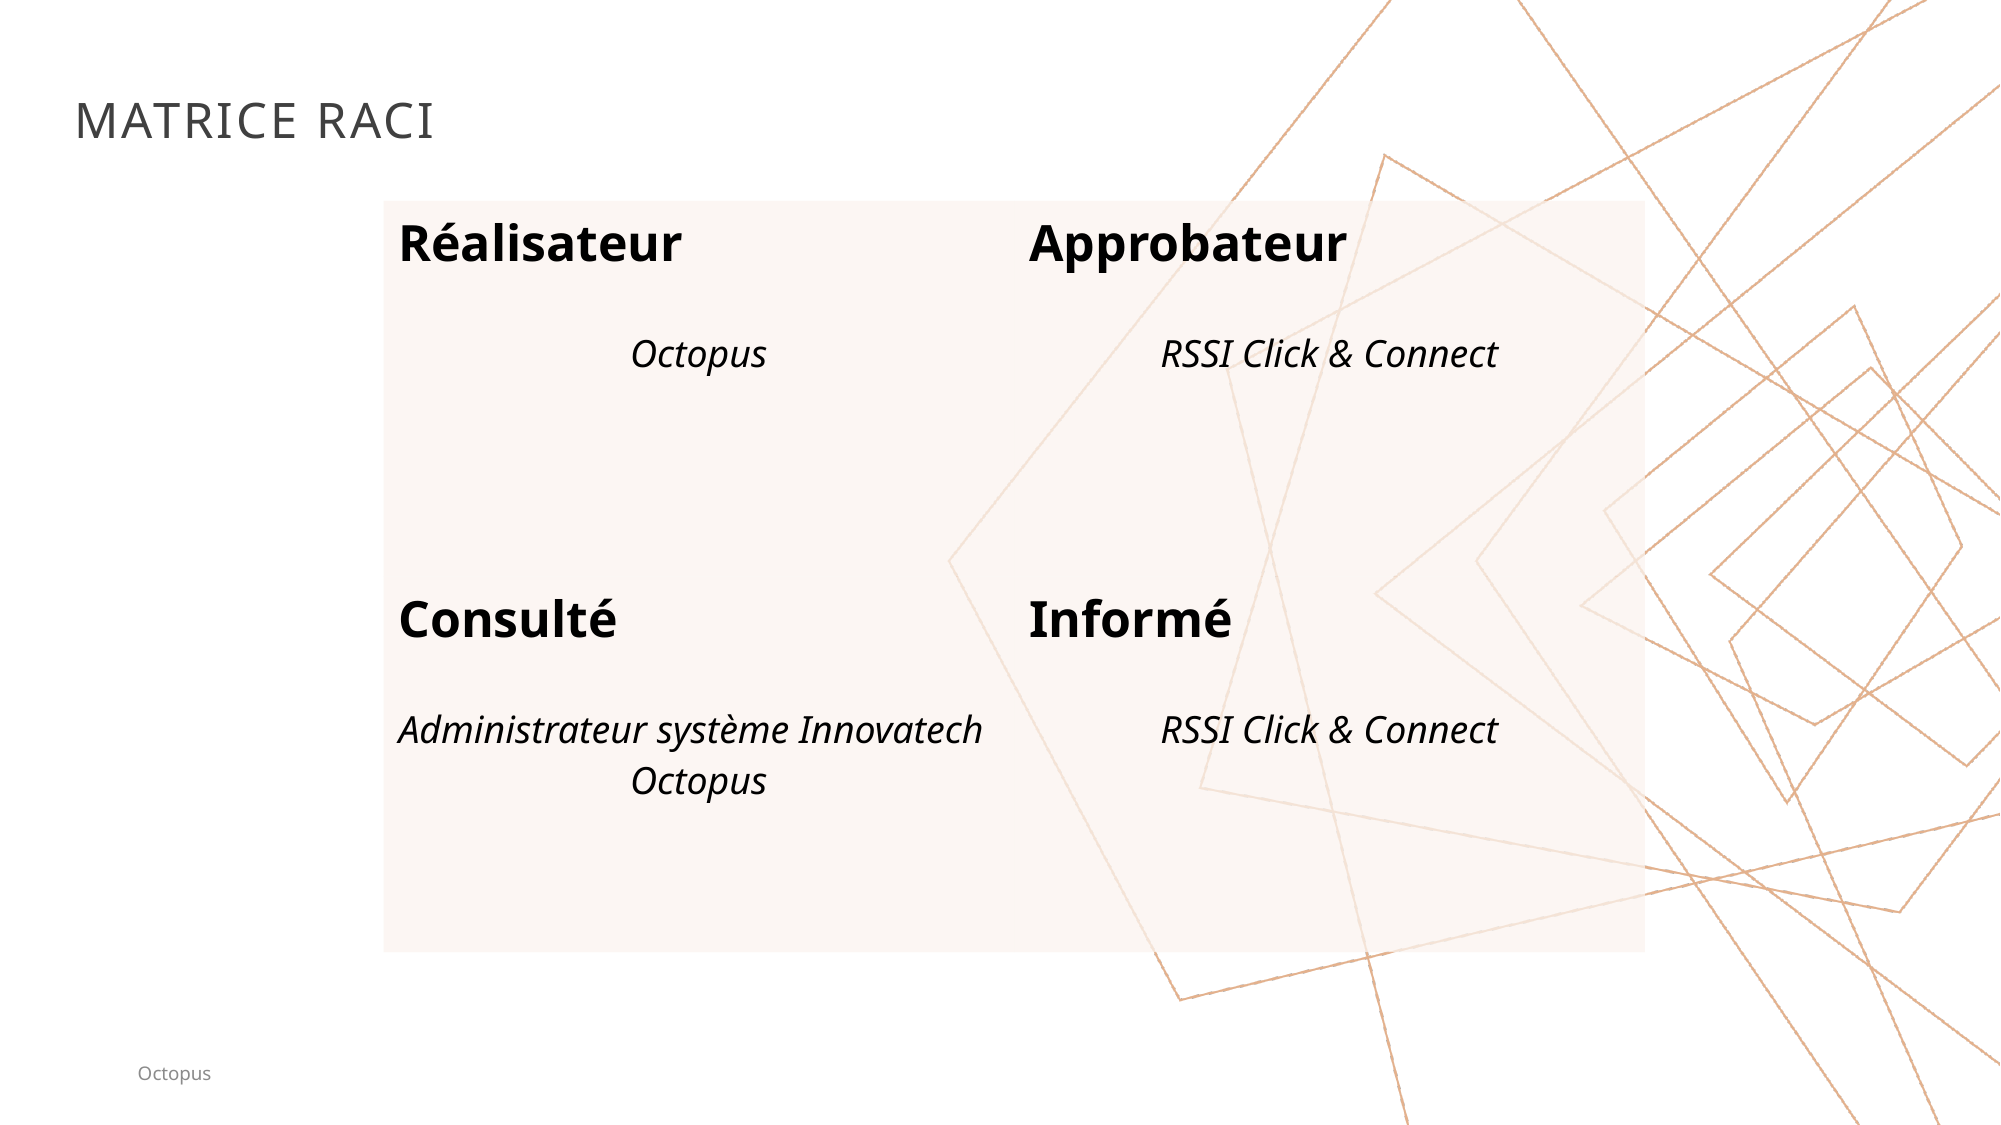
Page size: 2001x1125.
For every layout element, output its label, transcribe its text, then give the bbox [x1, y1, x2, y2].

table_header Réalisateur Octopus [384, 201, 1014, 576]
picture [900, 0, 2000, 1125]
table_cell Informé RSSI Click & Connect [1014, 576, 1645, 952]
footer Octopus [84, 1052, 265, 1094]
title MATRICE RACI [59, 82, 492, 158]
table_cell Consulté Administrateur système Innovatech Octopus [384, 576, 1014, 952]
table_header Approbateur RSSI Click & Connect [1014, 201, 1645, 576]
